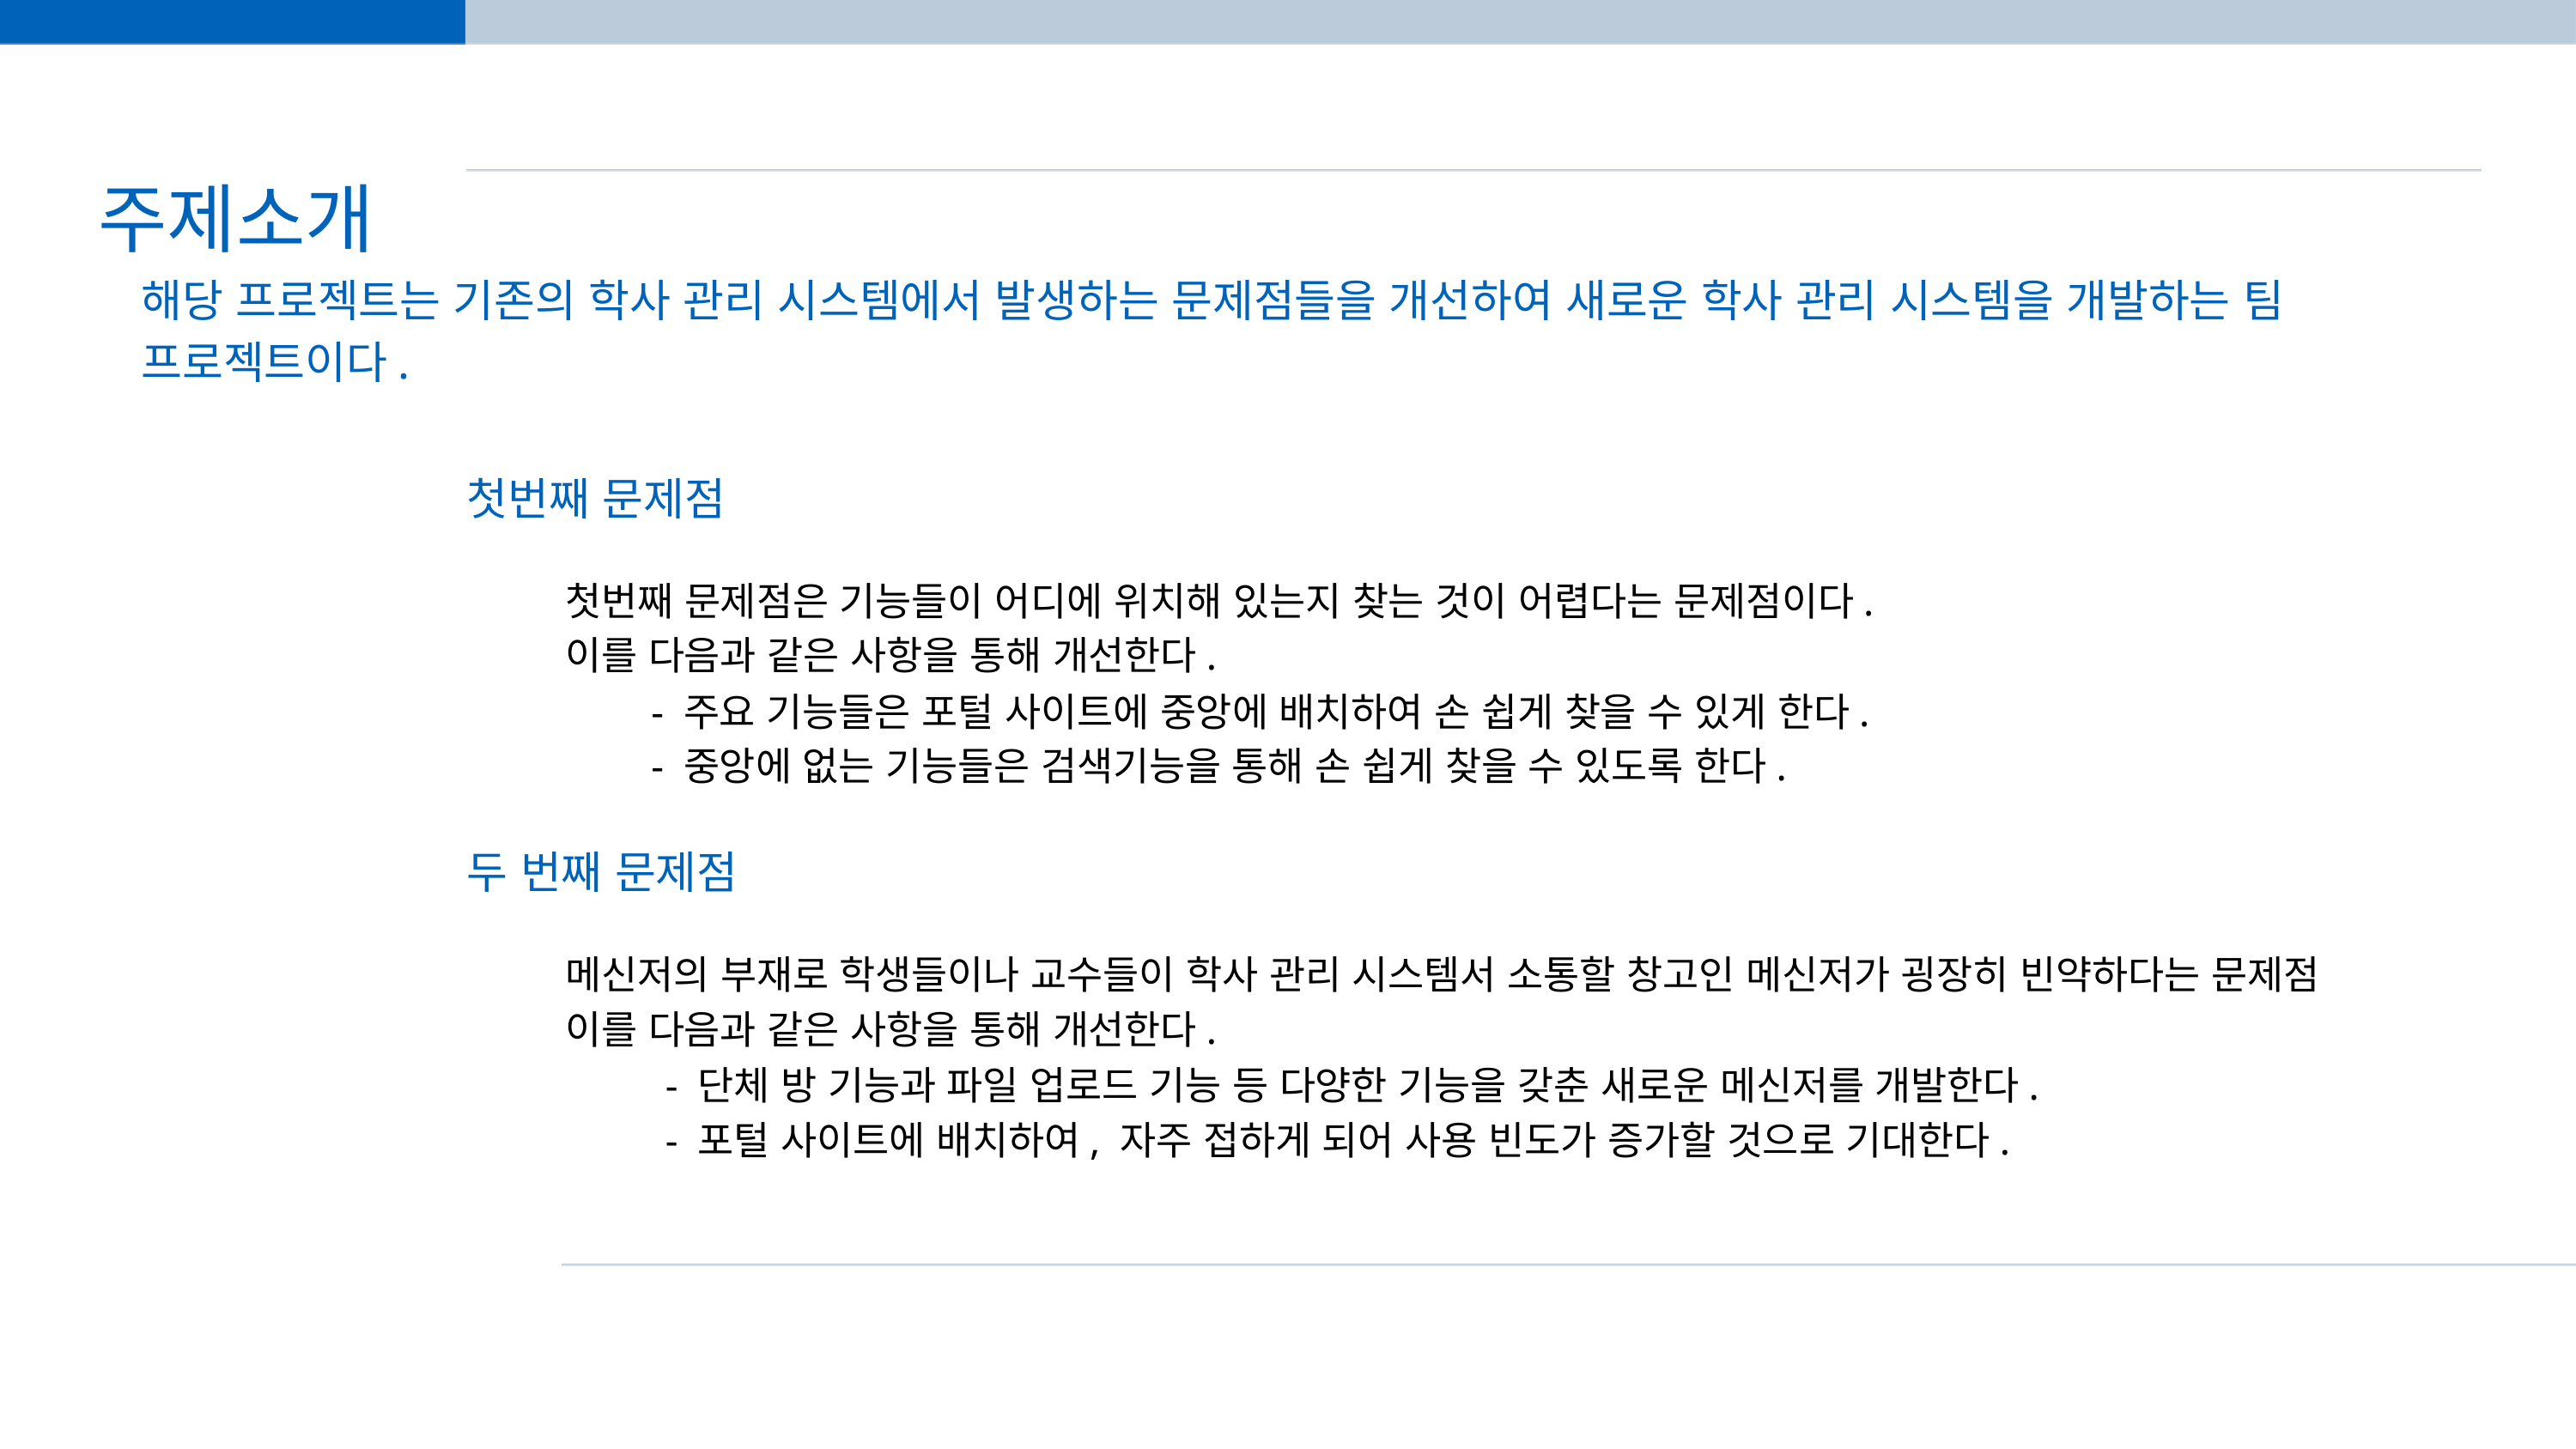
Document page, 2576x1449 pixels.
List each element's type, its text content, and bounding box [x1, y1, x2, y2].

text_box 해당 프로젝트는 기존의 학사 관리 시스템에서 발생하는 문제점들을 개선하여 새로운 학사 관리 시스템을 개발하는 팀 프로젝트이다. [141, 325, 2444, 389]
picture [0, 0, 2576, 45]
picture [561, 1264, 2576, 1267]
text_box - 주요 기능들은 포털 사이트에 중앙에 배치하여 손 쉽게 찾을 수 있게 한다. - 중앙에 없는 기능들은 검색기능을 통해 손 쉽게 찾을 수 있도록 한다. [651, 679, 2576, 789]
text_box - 단체 방 기능과 파일 업로드 기능 등 다양한 기능을 갖춘 새로운 메신저를 개발한다. - 포털 사이트에 배치하여, 자주 접하게 되어 사용 빈도가 증가할 것으로 기대한다. [665, 1053, 2576, 1165]
text_box 첫번째 문제점 [466, 461, 2487, 524]
text_box 두 번째 문제점 [466, 834, 2487, 898]
text_box 주제소개 [98, 175, 683, 281]
picture [466, 169, 2482, 173]
text_box 첫번째 문제점은 기능들이 어디에 위치해 있는지 찾는 것이 어렵다는 문제점이다. 이를 다음과 같은 사항을 통해 개선한다. [565, 568, 2576, 680]
text_box 메신저의 부재로 학생들이나 교수들이 학사 관리 시스템서 소통할 창고인 메신저가 굉장히 빈약하다는 문제점 이를 다음과 같은 사항을 통해 개선한다. [565, 942, 2576, 1053]
